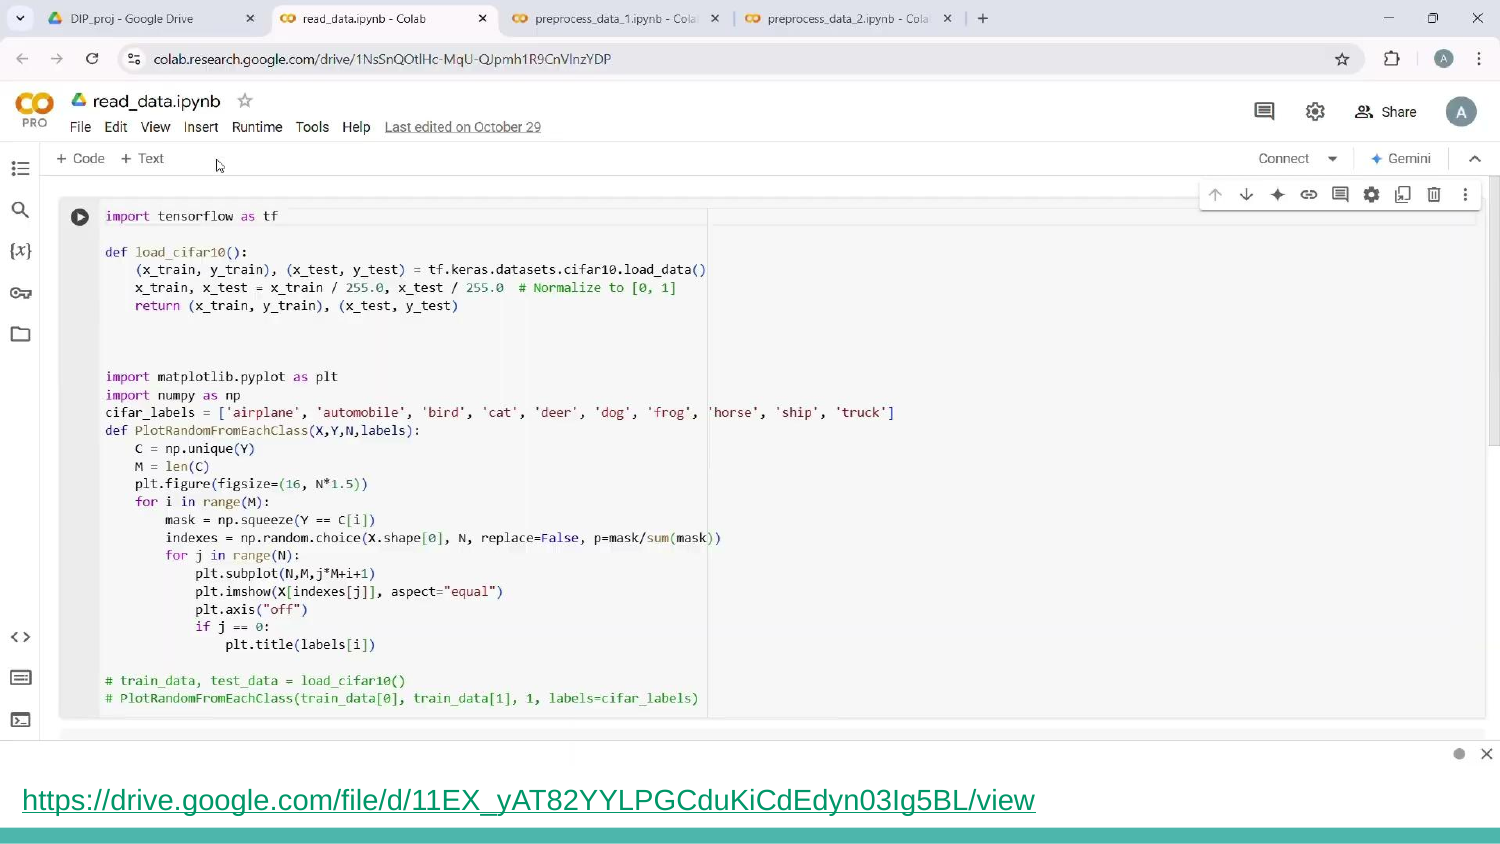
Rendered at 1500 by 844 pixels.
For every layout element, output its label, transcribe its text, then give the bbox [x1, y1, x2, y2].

text_box https://drive.google.com/file/d/11EX_yAT82YYLPGCduKiCdEdyn03Ig5BL/view [7, 775, 1394, 831]
picture [0, 0, 1500, 767]
